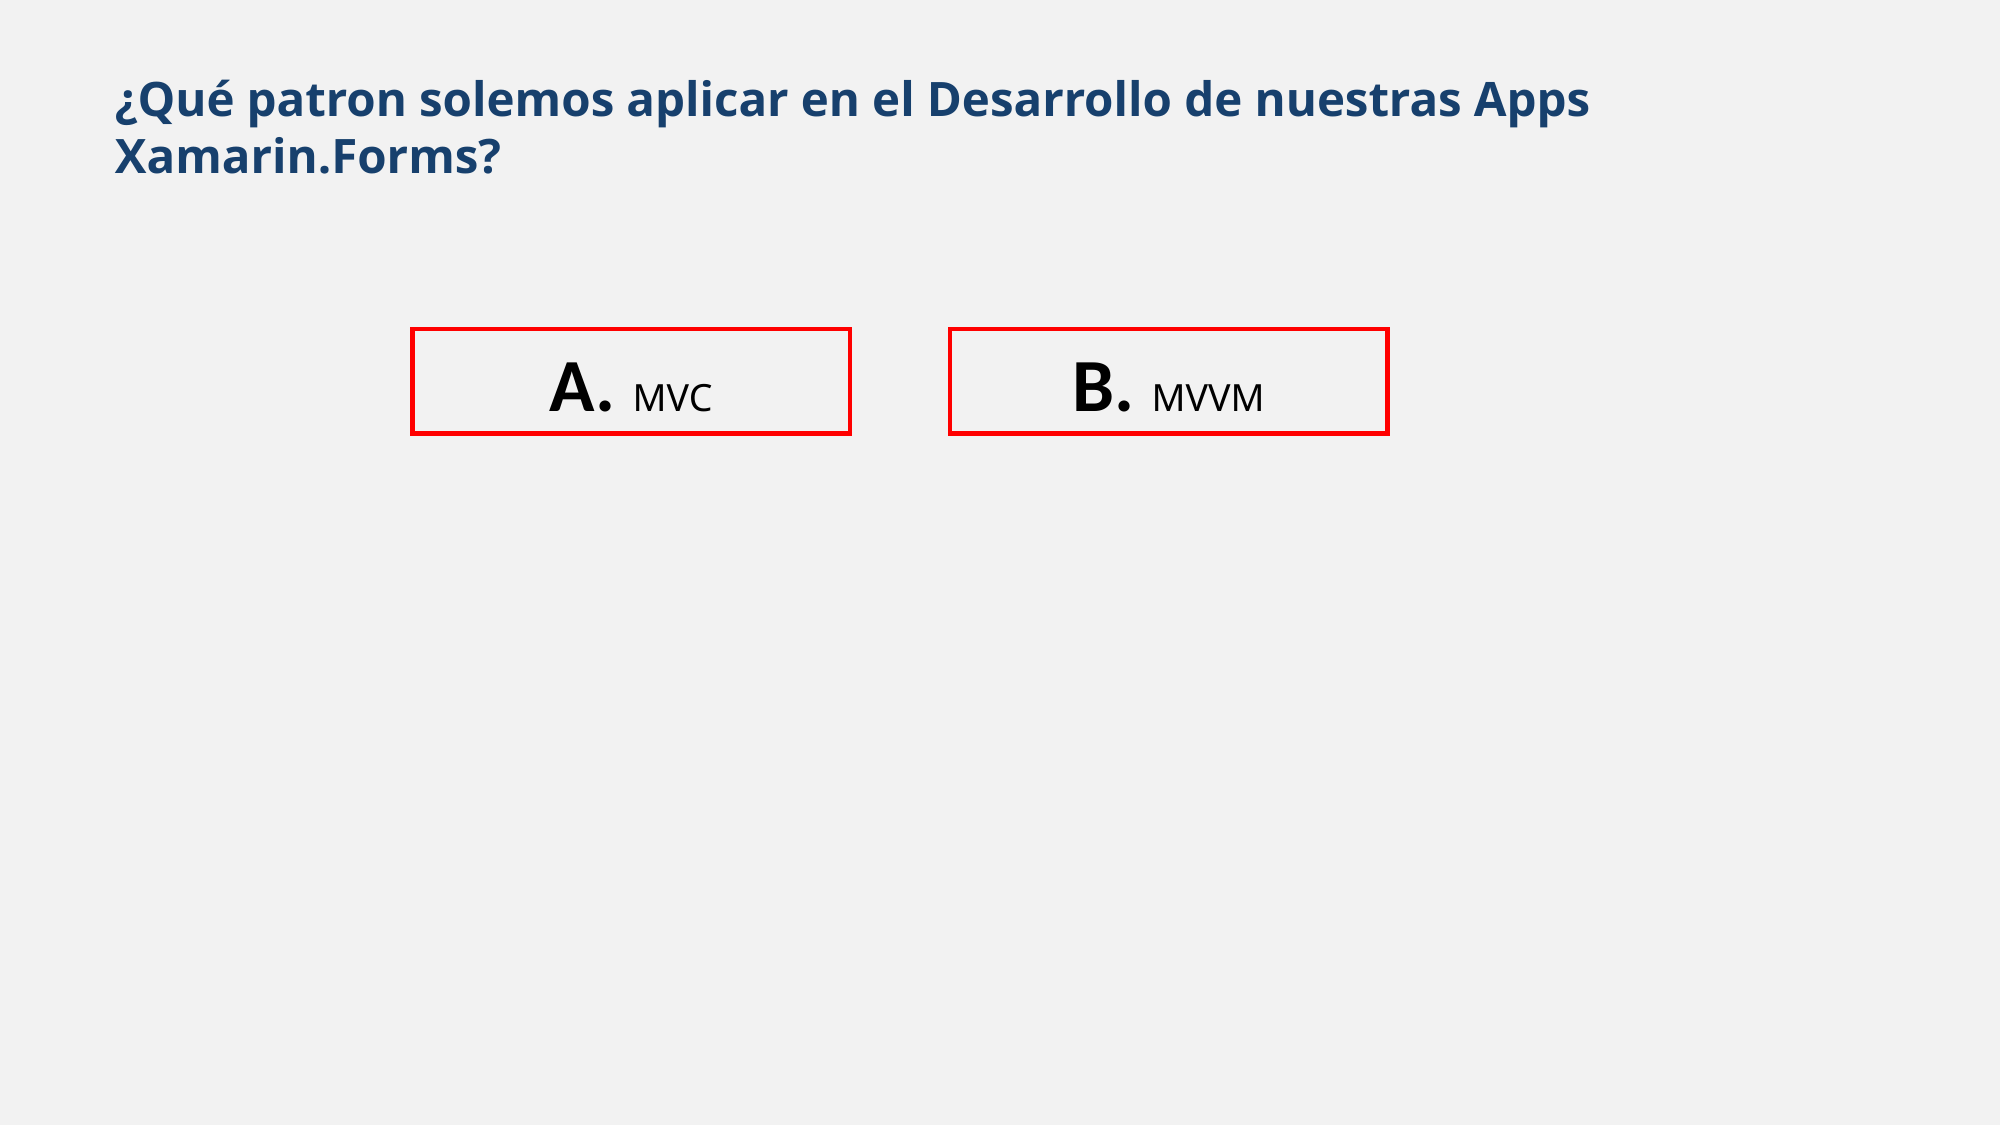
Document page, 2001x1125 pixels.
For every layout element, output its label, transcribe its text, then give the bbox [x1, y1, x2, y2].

text_box B. MVVM [949, 329, 1388, 434]
title ¿Qué patron solemos aplicar en el Desarrollo de nuestras Apps Xamarin.Forms? [99, 61, 1900, 249]
text_box A. MVC [412, 329, 850, 434]
